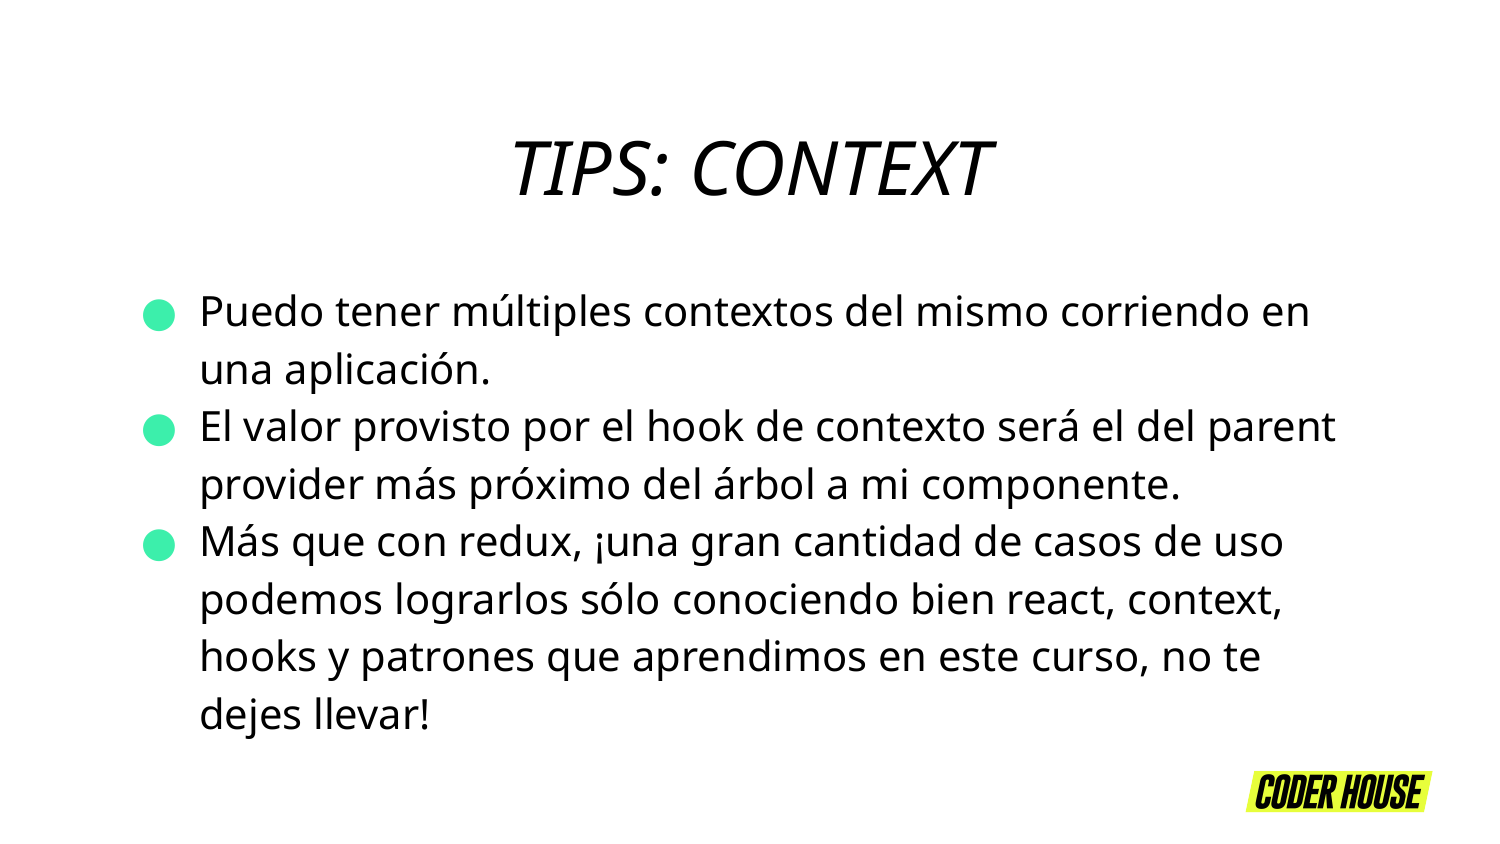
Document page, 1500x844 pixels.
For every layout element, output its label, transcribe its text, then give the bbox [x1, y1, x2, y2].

picture [1241, 764, 1437, 819]
text_box TIPS: CONTEXT [264, 92, 1236, 223]
text_box Puedo tener múltiples contextos del mismo corriendo en una aplicación. El valor provisto por el hook de contexto será el del parent provider más próximo del árbol a mi componente. Más que con redux, ¡una gran cantidad de casos de uso podemos lograrlos sólo conociendo bien react, context, hooks y patrones que aprendimos en este curso, no te dejes llevar! [109, 250, 1391, 765]
